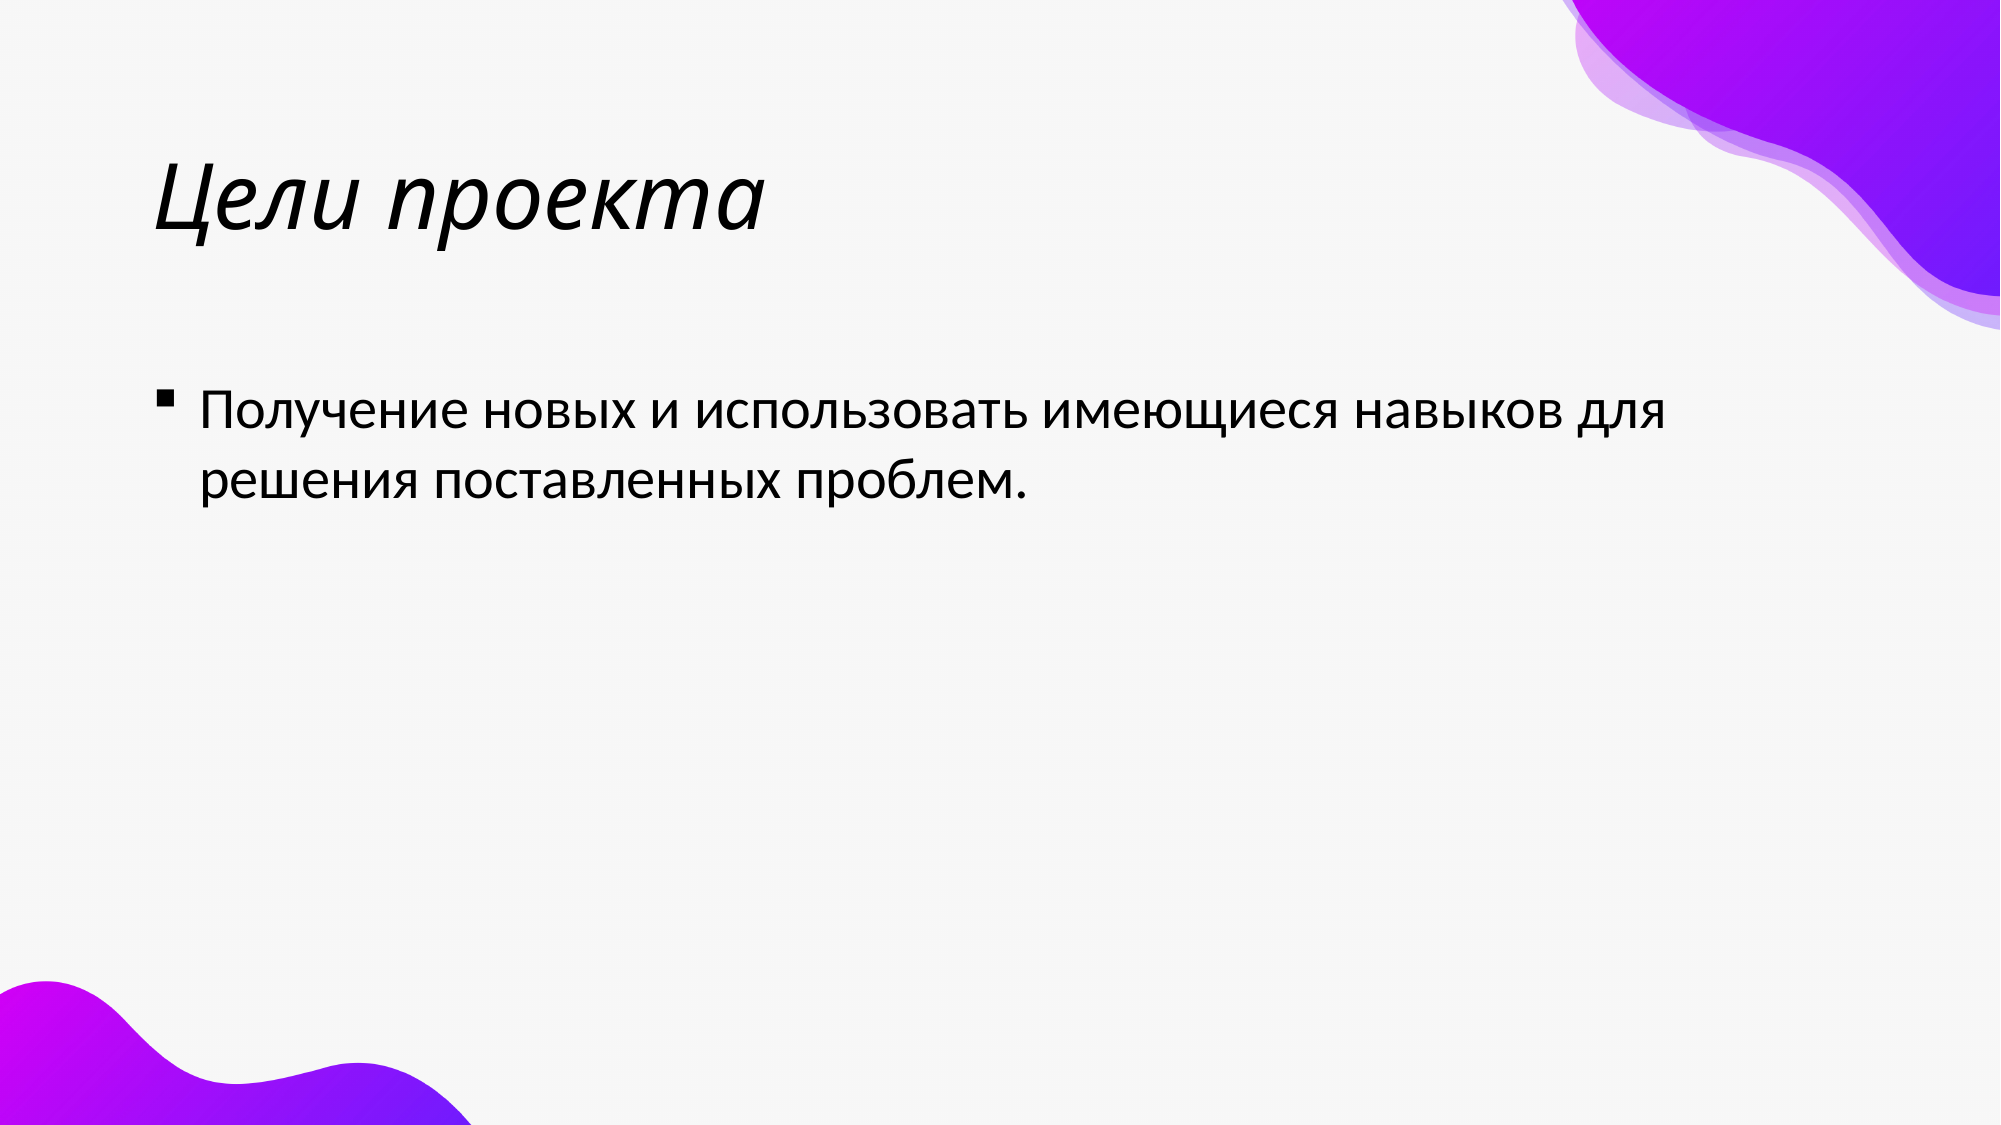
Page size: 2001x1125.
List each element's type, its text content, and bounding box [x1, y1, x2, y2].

picture [0, 0, 2000, 1125]
title Цели проекта [137, 90, 1863, 309]
text_box Получение новых и использовать имеющиеся навыков для решения поставленных проблем. [137, 363, 1863, 518]
